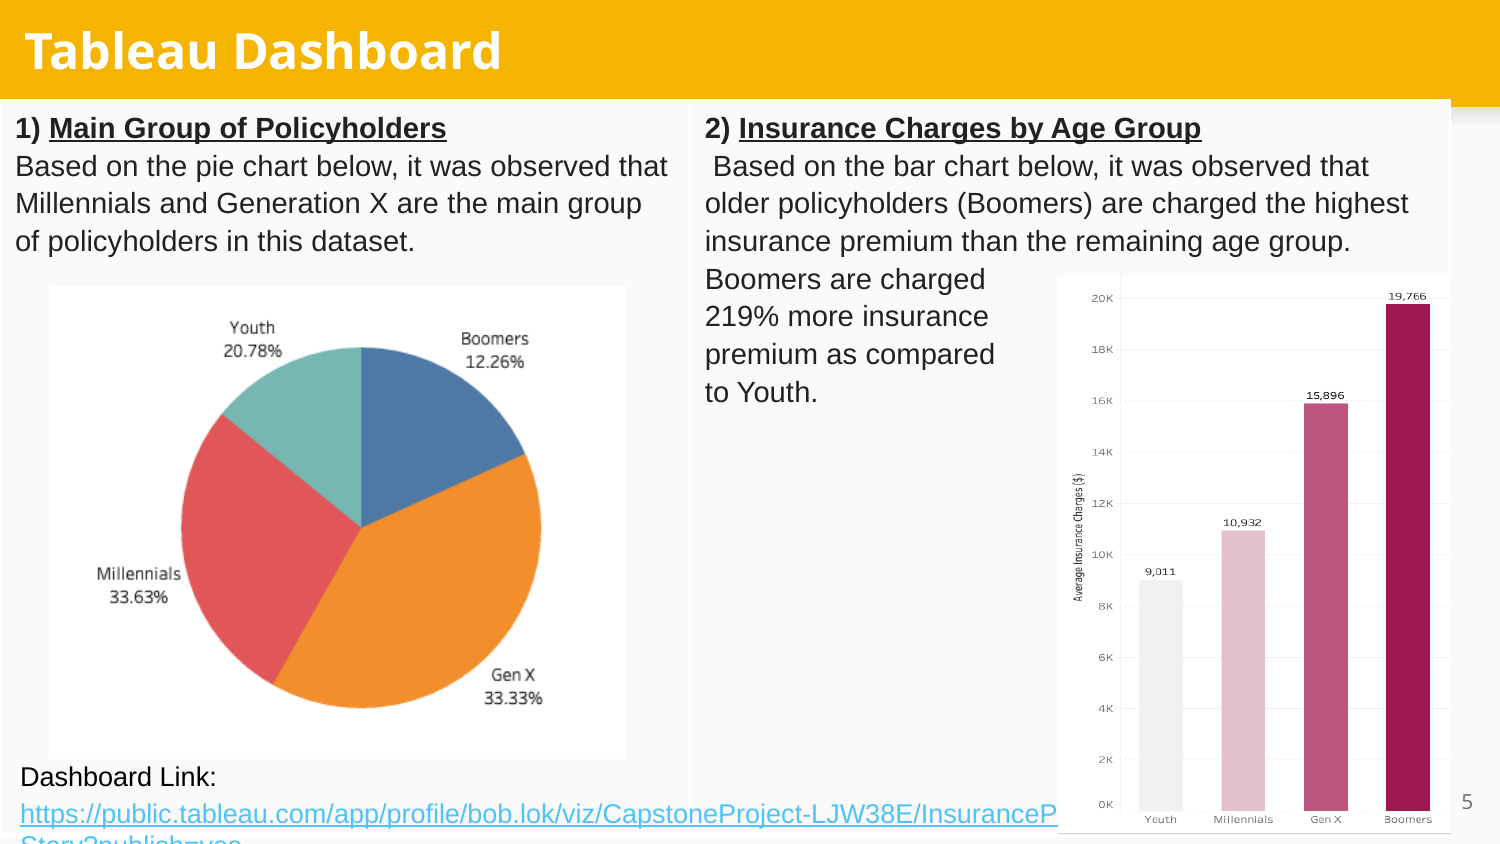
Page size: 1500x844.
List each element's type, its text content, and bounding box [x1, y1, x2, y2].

table_header 1) Main Group of Policyholders Based on the pie chart below, it was observed that Millennials and Generation X are the main group of policyholders in this dataset. [1, 100, 689, 832]
slide_number 5 [1454, 770, 1489, 835]
title Tableau Dashboard [9, 0, 1498, 99]
picture [1057, 275, 1451, 836]
text_box Dashboard Link: https://public.tableau.com/app/profile/bob.lok/viz/CapstoneProject-LJW38E/InsurancePremiumCaptoneProjectStory?publish=yes [5, 746, 1058, 844]
picture [49, 285, 627, 760]
table_header 2) Insurance Charges by Age Group Based on the bar chart below, it was observed that older policyholders (Boomers) are charged the highest insurance premium than the remaining age group. Boomers are charged 219% more insurance premium as compared to Youth. [691, 100, 1449, 746]
